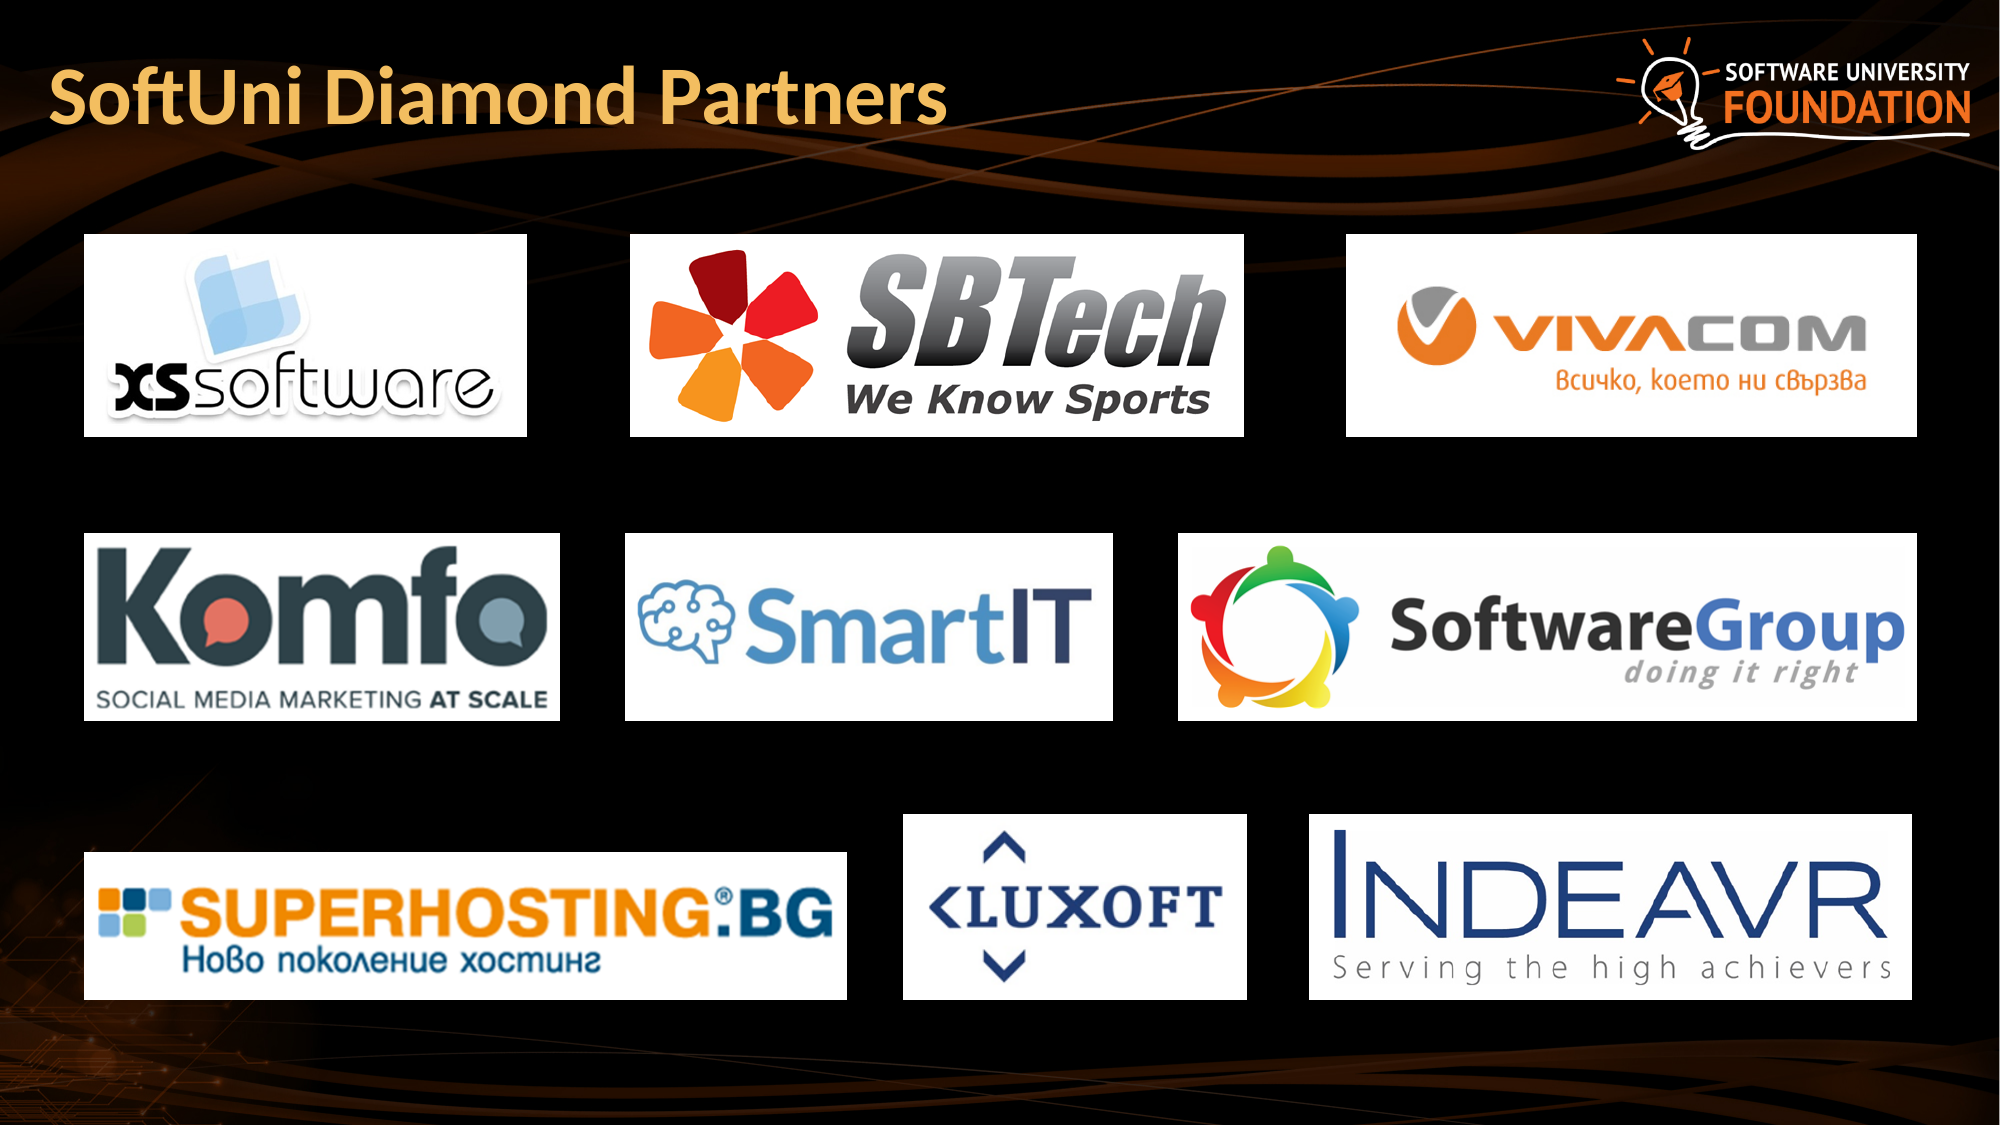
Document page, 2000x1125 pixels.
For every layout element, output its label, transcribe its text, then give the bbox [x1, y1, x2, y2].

picture [0, 0, 2000, 1125]
title SoftUni Diamond Partners [30, 6, 1602, 189]
